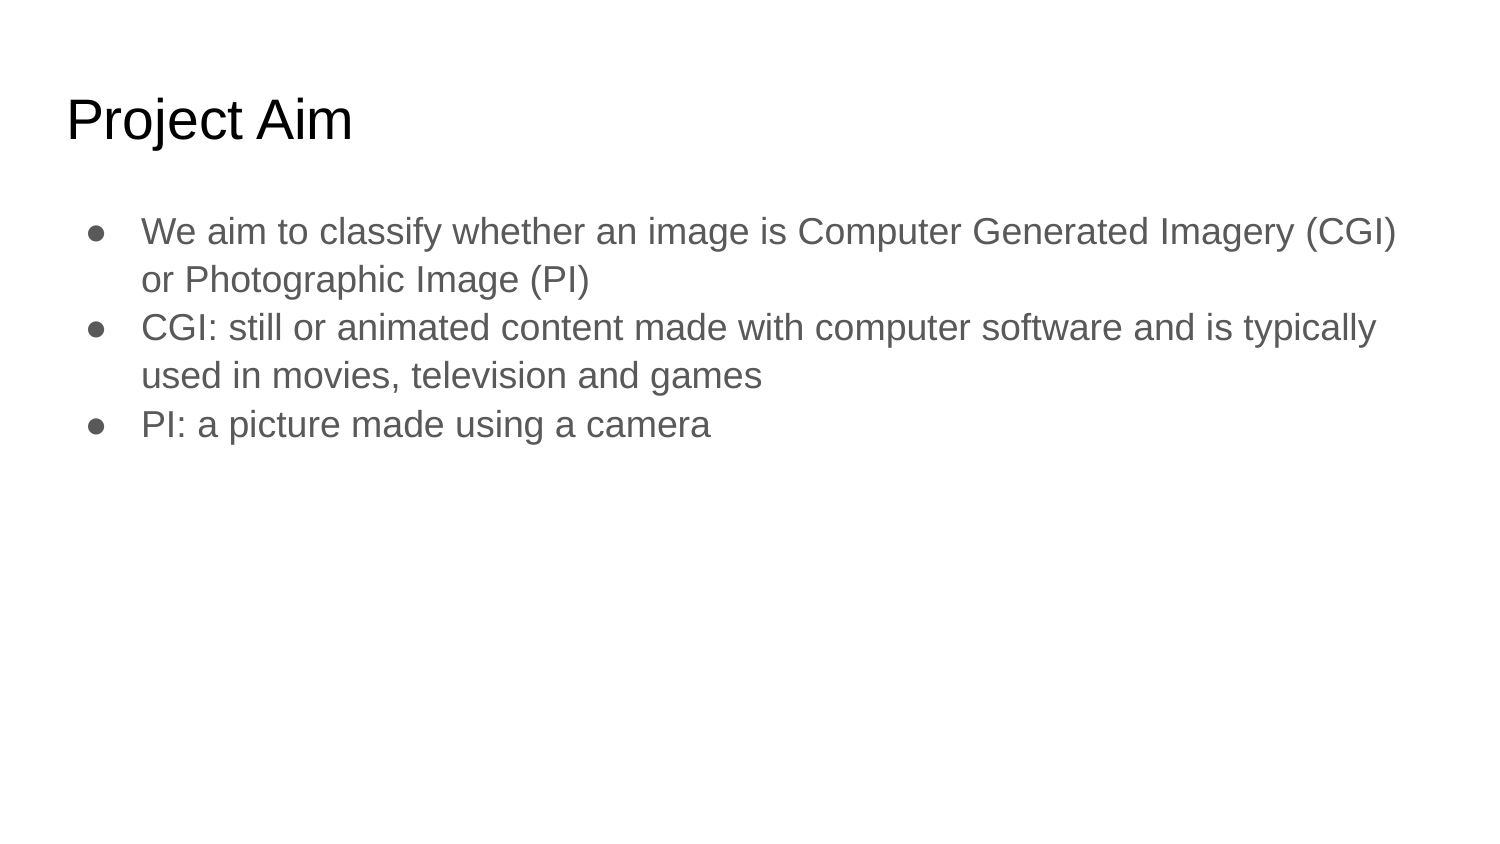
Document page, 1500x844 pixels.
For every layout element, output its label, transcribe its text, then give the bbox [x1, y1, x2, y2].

list We aim to classify whether an image is Computer Generated Imagery (CGI) or Photographic Image (PI) CGI: still or animated content made with computer software and is typically used in movies, television and games PI: a picture made using a camera [51, 189, 1449, 750]
title Project Aim [51, 72, 1449, 167]
